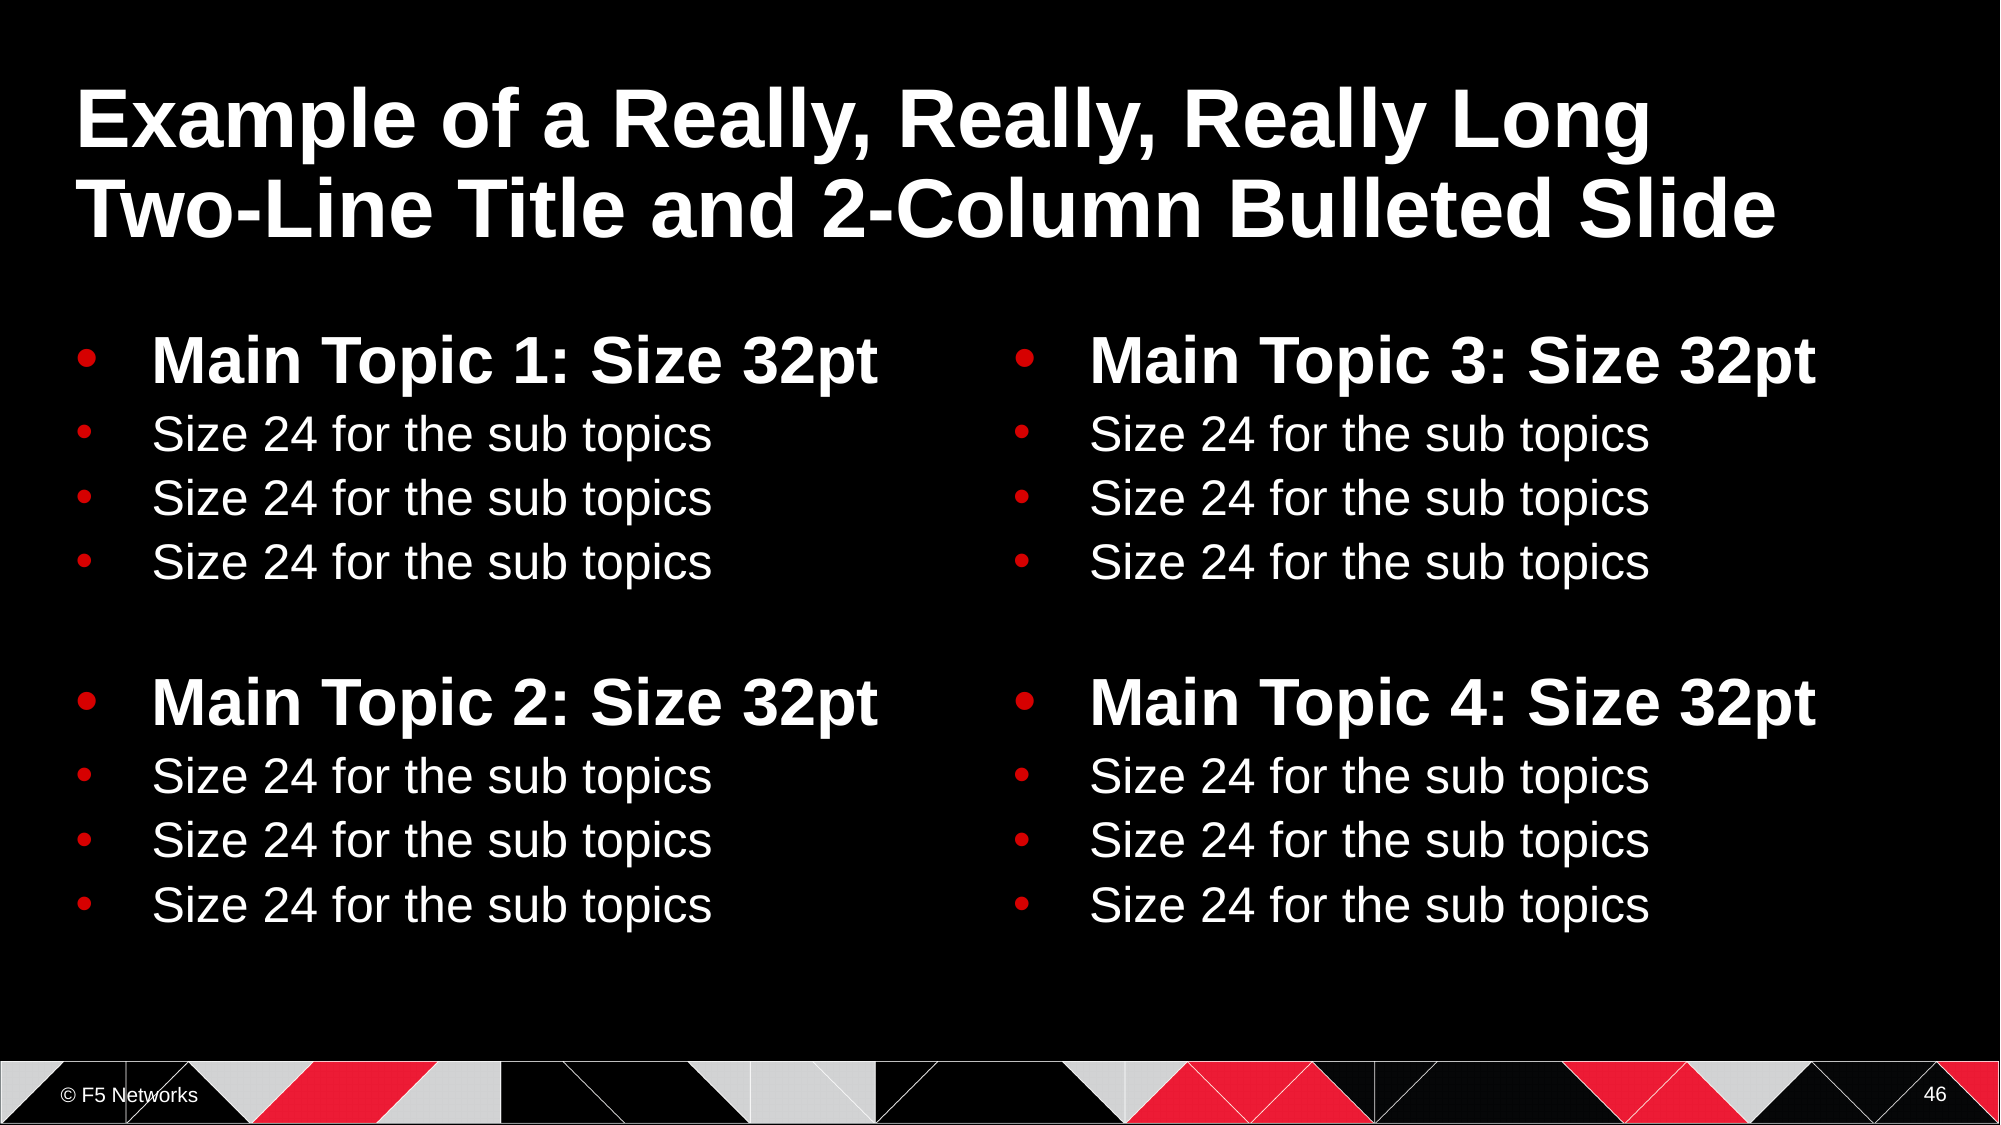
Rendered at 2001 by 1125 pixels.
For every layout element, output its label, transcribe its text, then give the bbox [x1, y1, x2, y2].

footer © F5 Networks [35, 1063, 711, 1124]
list Main Topic 1: Size 32pt Size 24 for the sub topics Size 24 for the sub topics Size 24 for the sub topics Main Topic 2: Size 32pt Size 24 for the sub topics Size 24 for the sub topics Size 24 for the sub topics [50, 299, 987, 1050]
picture [0, 1050, 2000, 1125]
title Example of a Really, Really, Really Long Two-Line Title and 2-Column Bulleted Slide [50, 50, 1950, 284]
list Main Topic 3: Size 32pt Size 24 for the sub topics Size 24 for the sub topics Size 24 for the sub topics Main Topic 4: Size 32pt Size 24 for the sub topics Size 24 for the sub topics Size 24 for the sub topics [987, 299, 1950, 1050]
slide_number 46 [1477, 1062, 1973, 1123]
